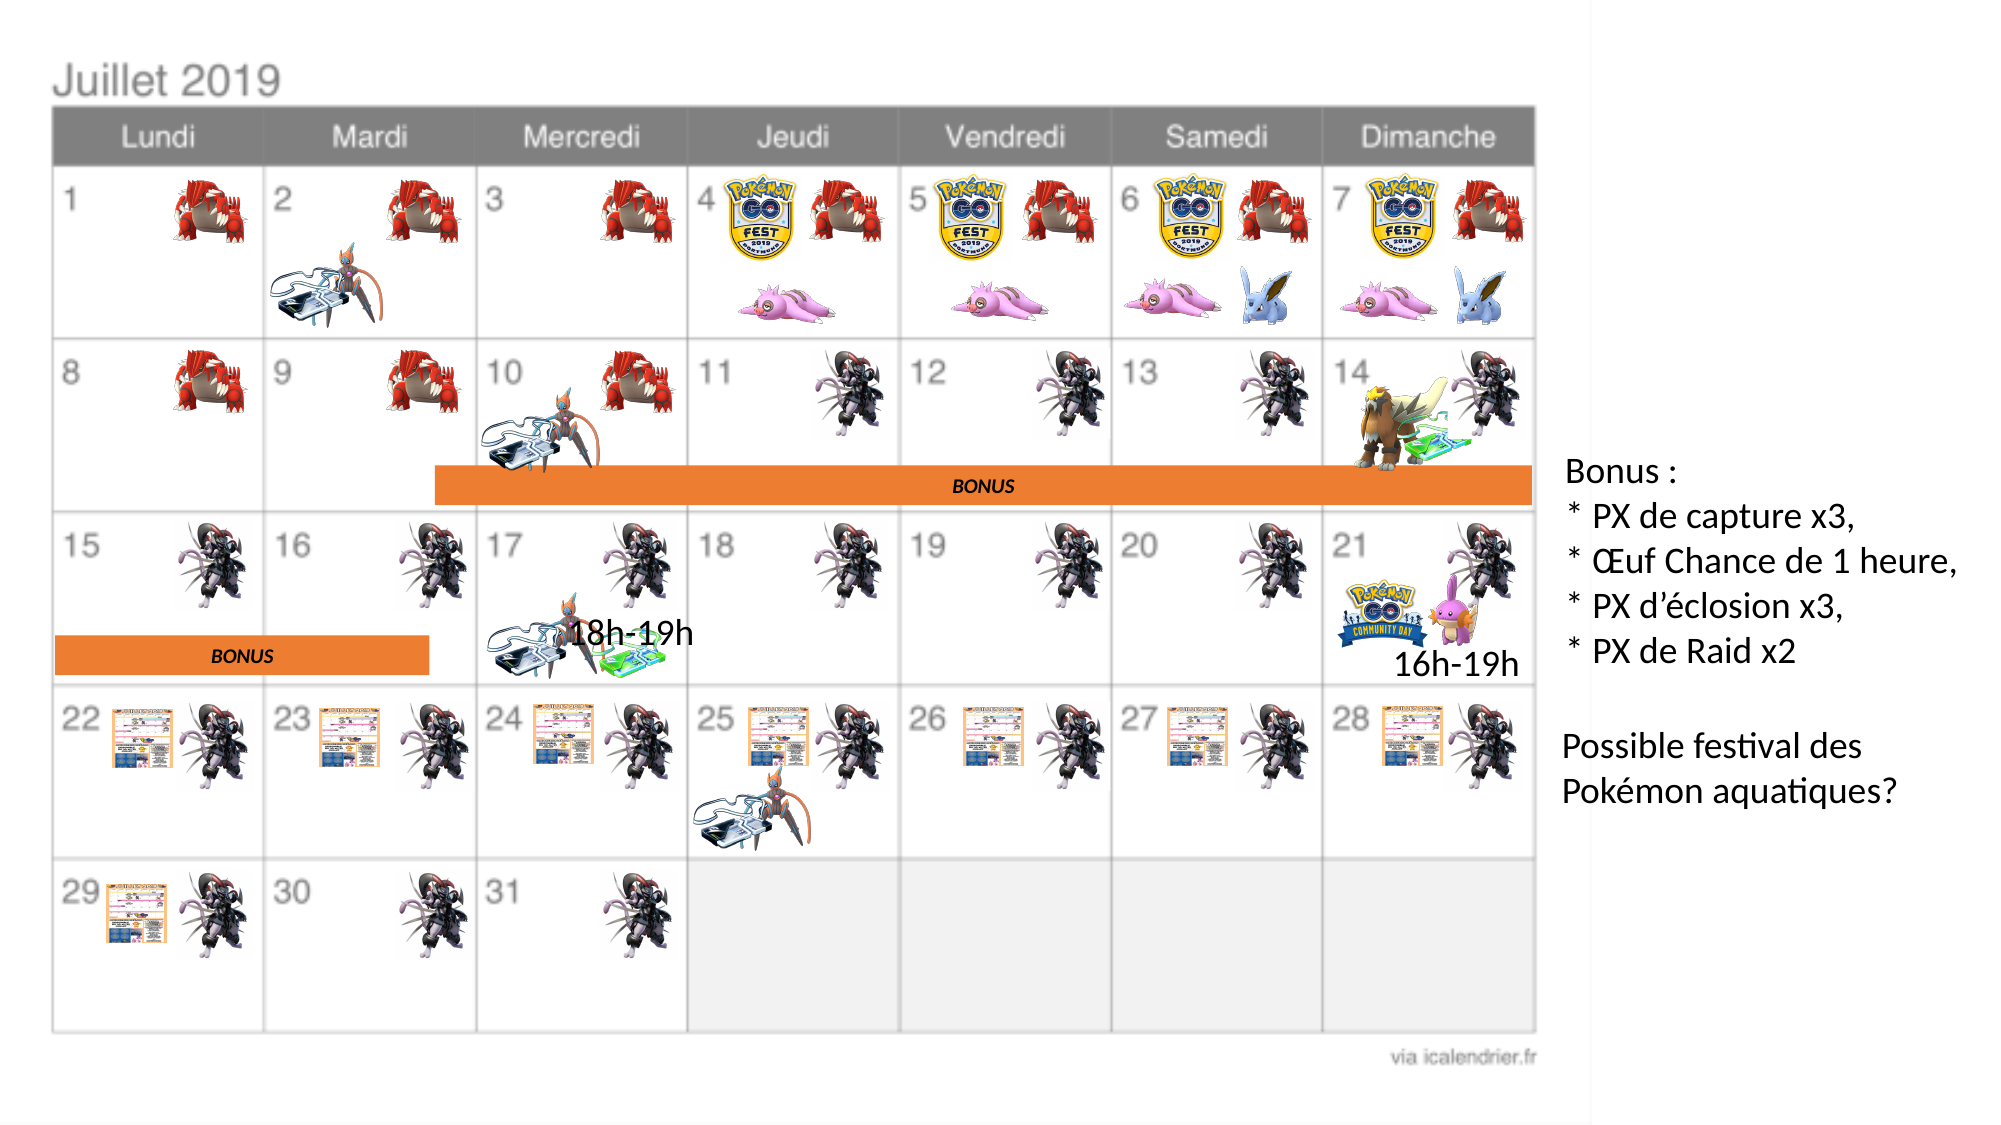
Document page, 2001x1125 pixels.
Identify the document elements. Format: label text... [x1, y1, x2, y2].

text_box Bonus : * PX de capture x3, * Œuf Chance de 1 heure, * PX d’éclosion x3, * PX de Raid x2 [1592, 438, 1974, 679]
picture [0, 0, 1592, 1125]
text_box Possible festival des Pokémon aquatiques? [1592, 713, 1977, 819]
